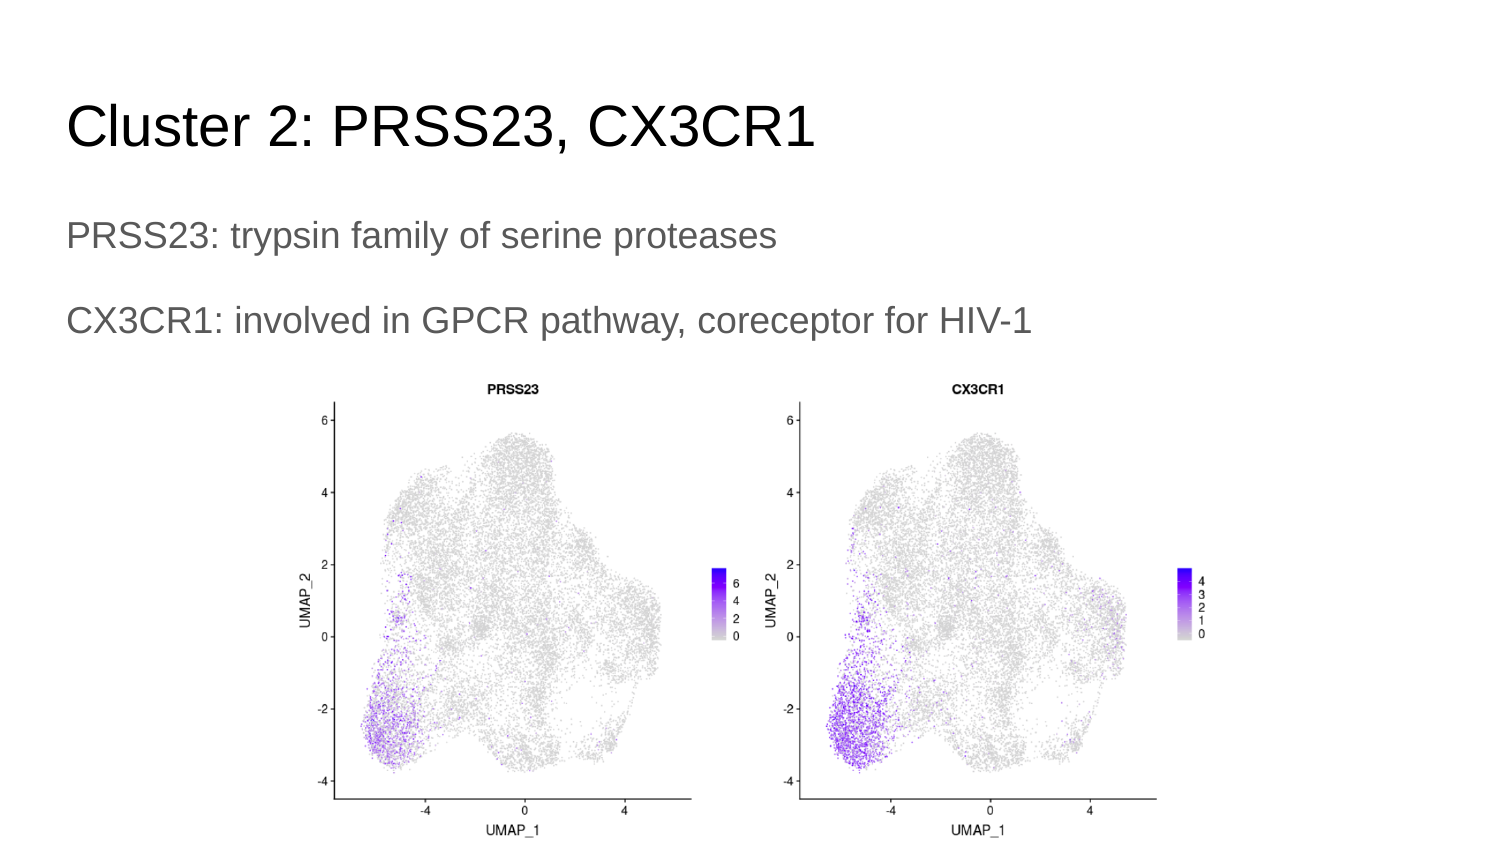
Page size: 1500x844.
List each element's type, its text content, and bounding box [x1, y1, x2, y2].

picture [287, 379, 1219, 844]
list PRSS23: trypsin family of serine proteases CX3CR1: involved in GPCR pathway, coreceptor for HIV-1 [51, 189, 1449, 750]
title Cluster 2: PRSS23, CX3CR1 [51, 72, 1449, 167]
